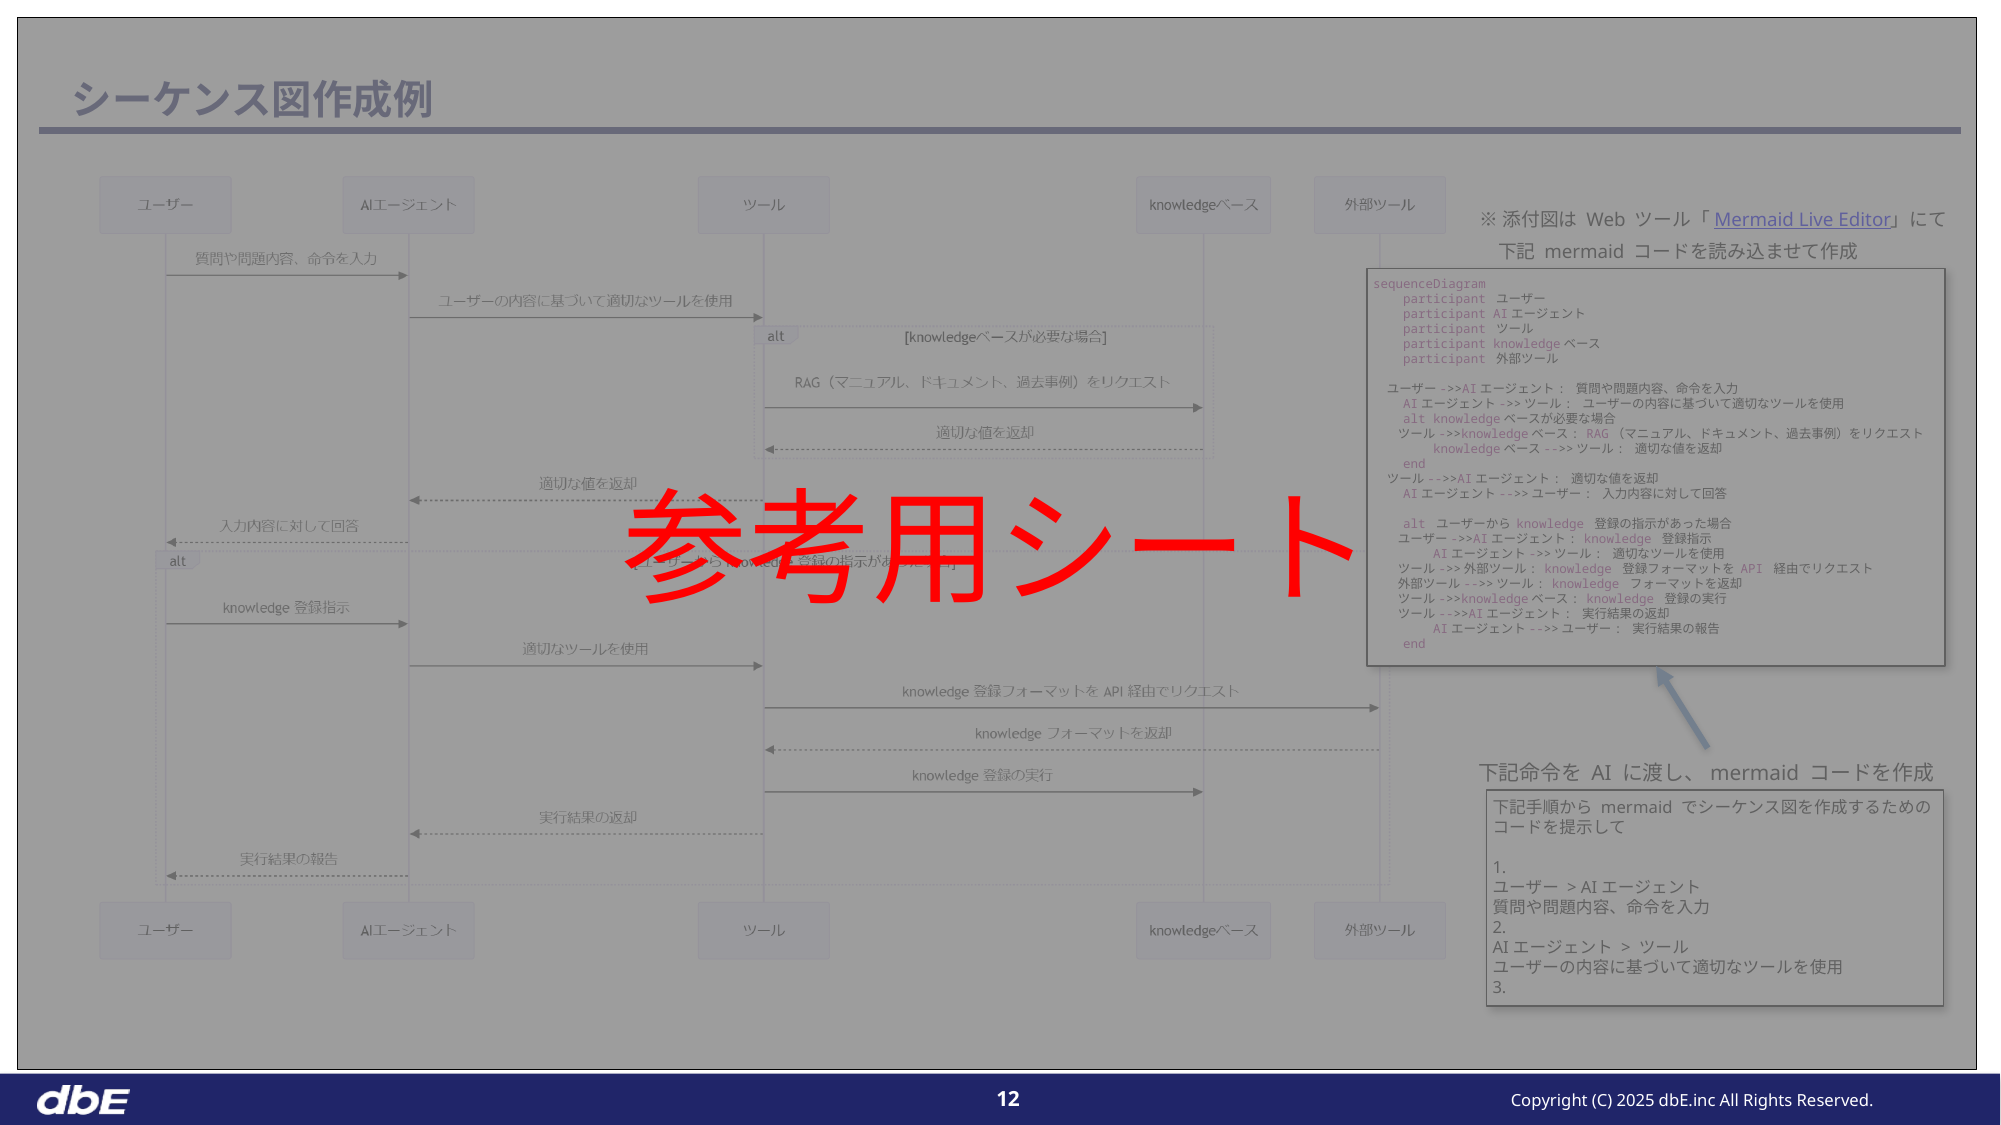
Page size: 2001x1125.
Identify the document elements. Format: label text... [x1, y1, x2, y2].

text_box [1655, 665, 1708, 749]
picture [56, 147, 1489, 989]
picture [37, 1085, 130, 1115]
text_box 参考用シート [16, 16, 1978, 1071]
footer Copyright (C) 2025 dbE.inc All Rights Reserved. [1385, 1069, 2000, 1125]
slide_number 12 [861, 1074, 1155, 1125]
